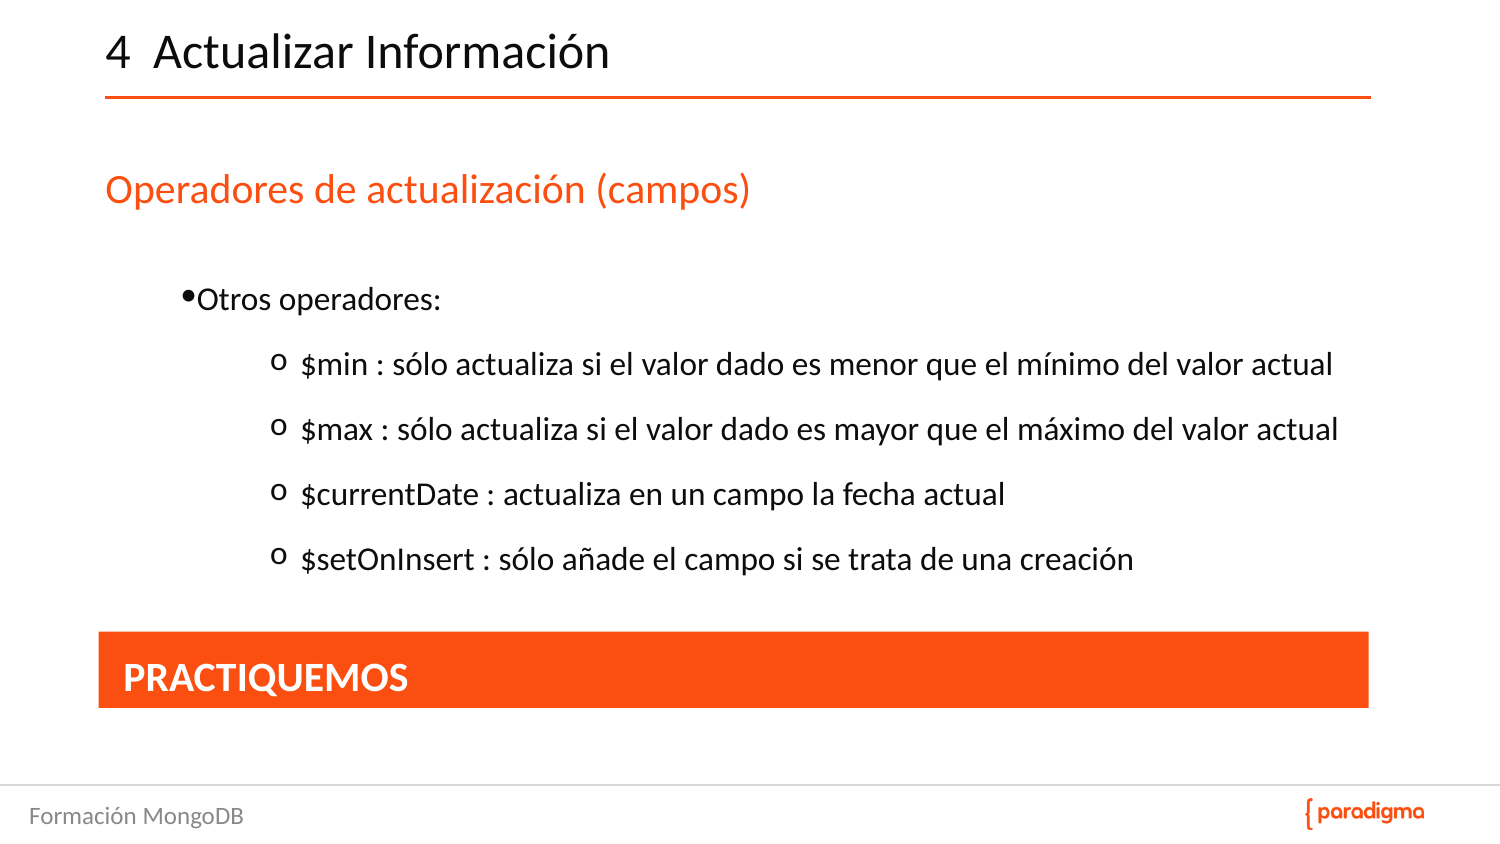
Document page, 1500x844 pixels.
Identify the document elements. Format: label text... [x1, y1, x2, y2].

text_box Formación MongoDB [0, 792, 1223, 844]
text_box 4 Actualizar Información [105, 0, 1395, 98]
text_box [98, 625, 1379, 724]
text_box Operadores de actualización (campos) Otros operadores: $min : sólo actualiza si el valor dado es menor que el mínimo del valor actual $max : sólo actualiza si el valor dado es mayor que el máximo del valor actual $currentDate : actualiza en un campo la fecha actual $setOnInsert : sólo añade el campo si se trata de una creación PRACTIQUEMOS [105, 154, 1395, 738]
picture [1304, 798, 1424, 830]
